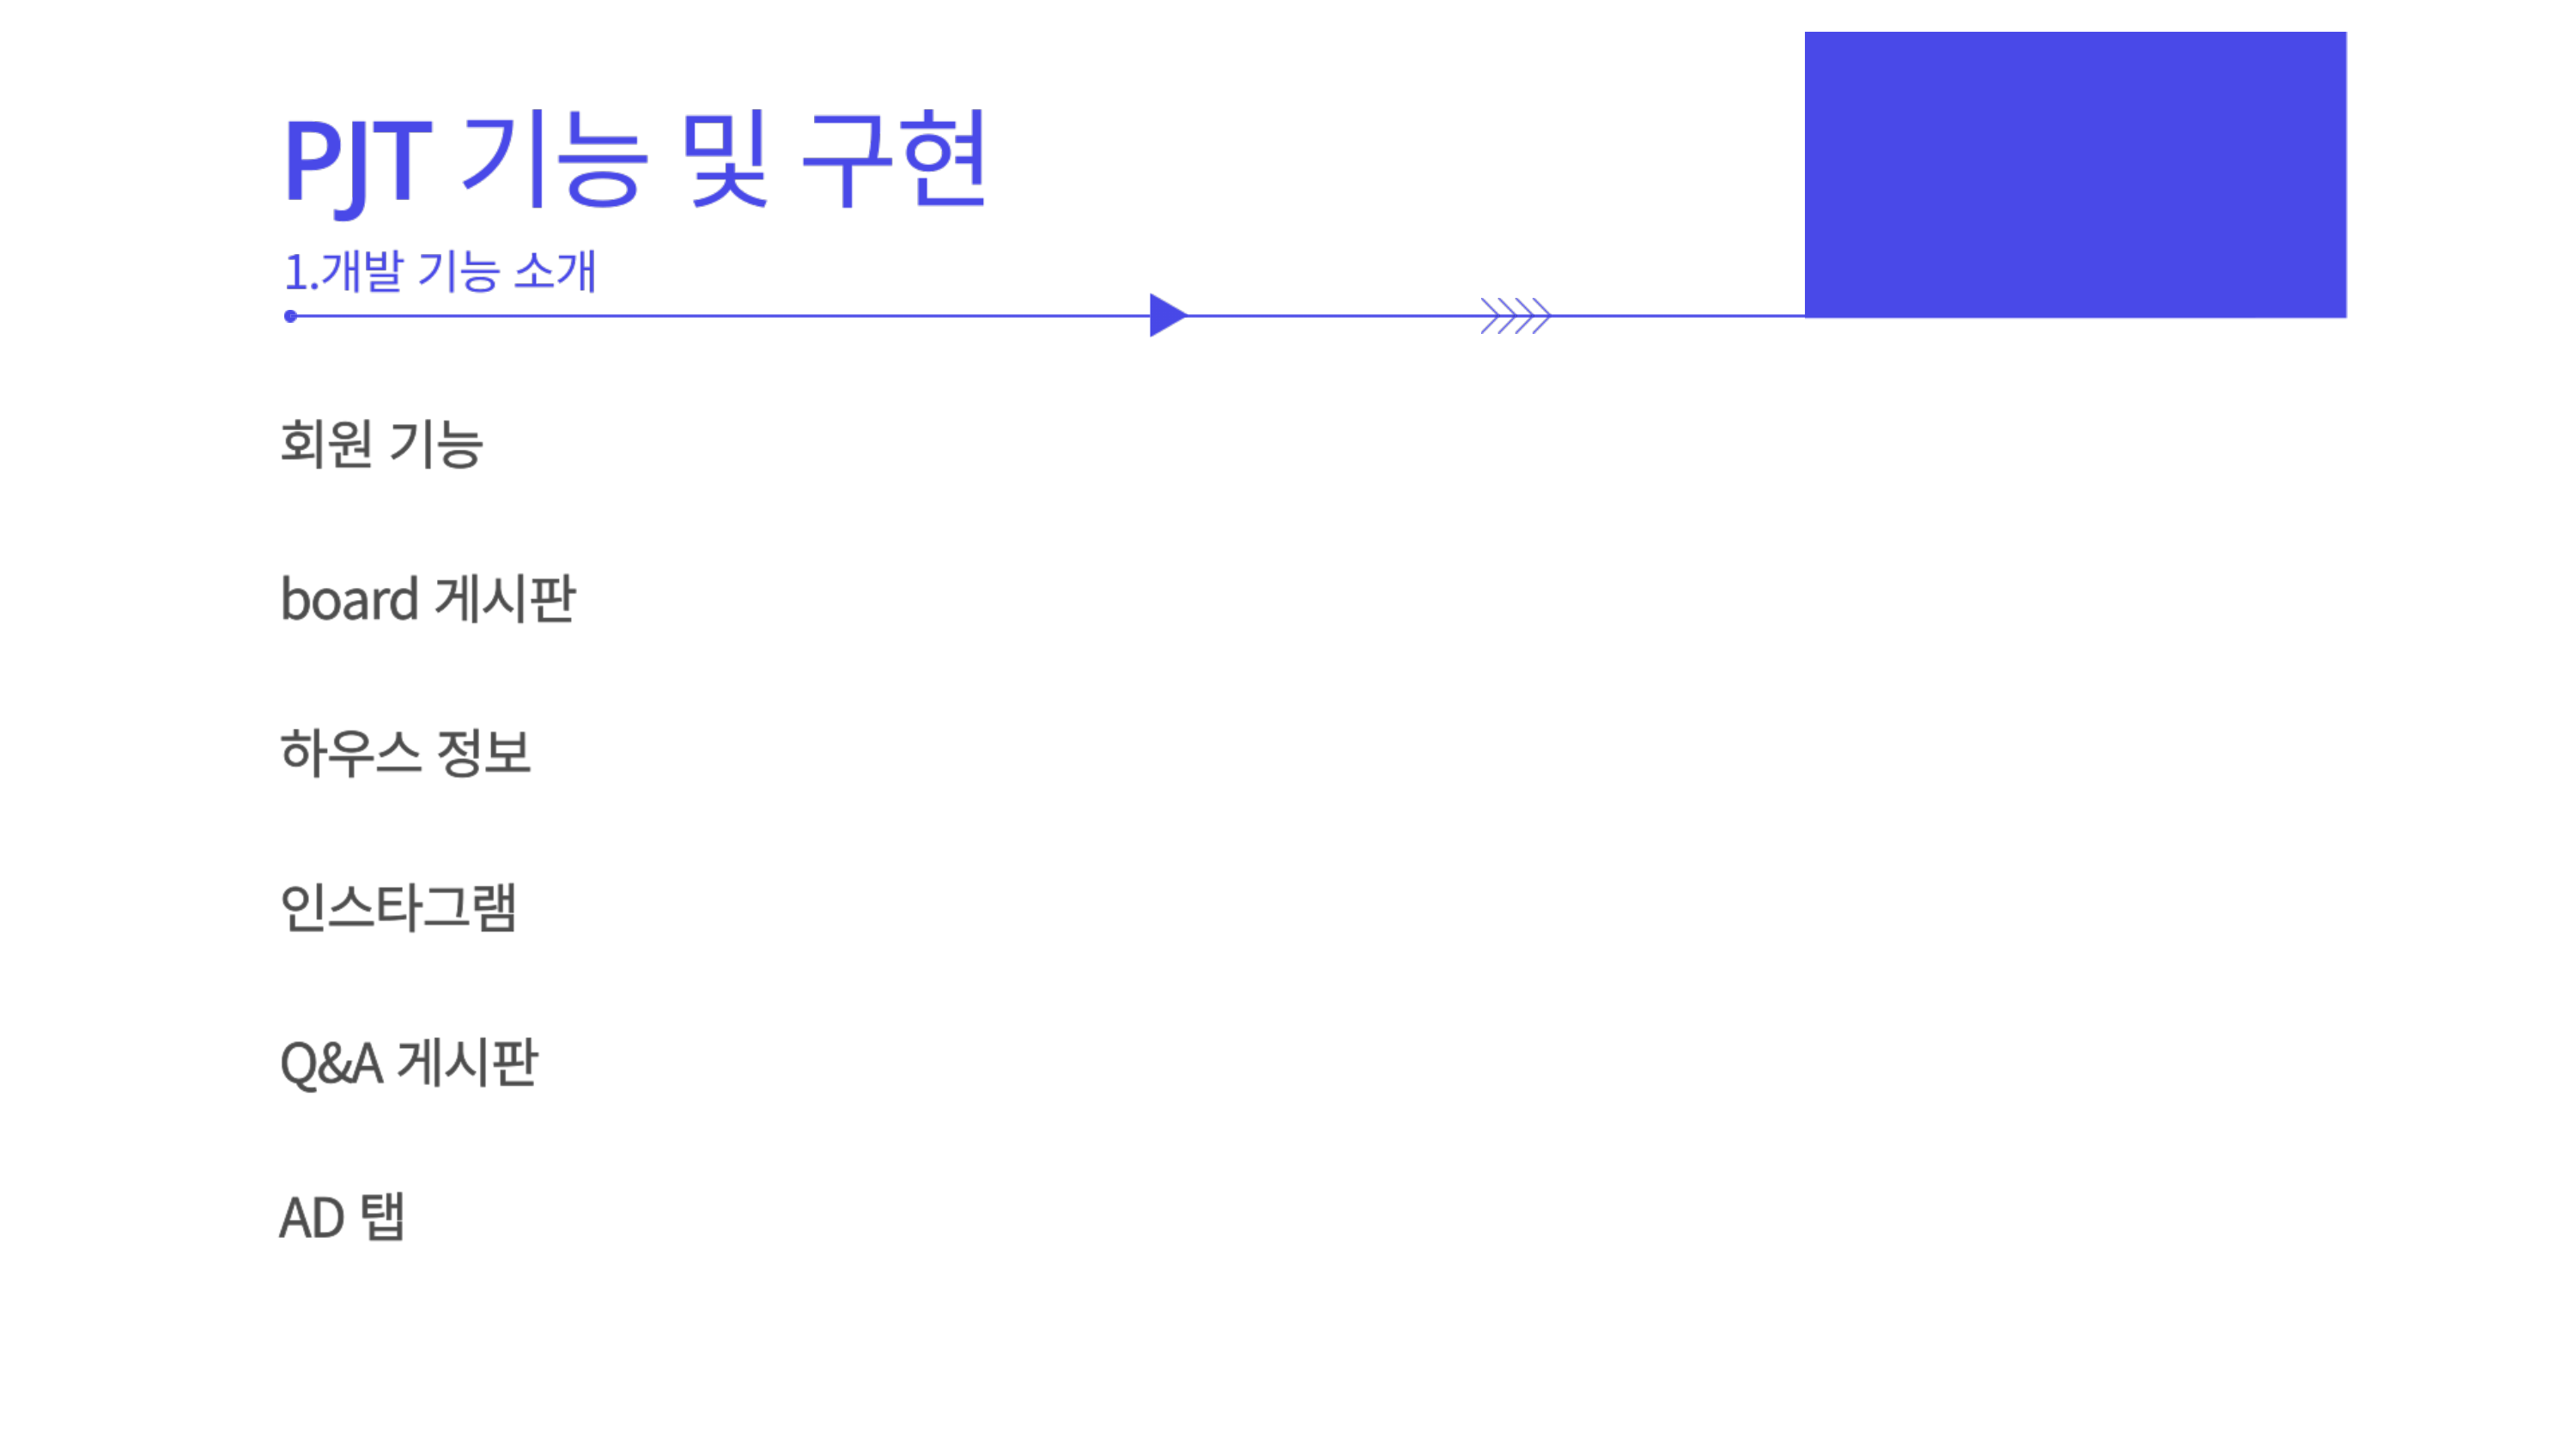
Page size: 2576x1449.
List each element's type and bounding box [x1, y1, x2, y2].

picture [263, 65, 1146, 317]
text_box [1271, 0, 1275, 1299]
text_box [1146, 295, 1192, 335]
picture [270, 397, 602, 1324]
text_box [1805, 31, 2348, 319]
text_box [1481, 298, 1552, 335]
text_box [283, 310, 297, 323]
